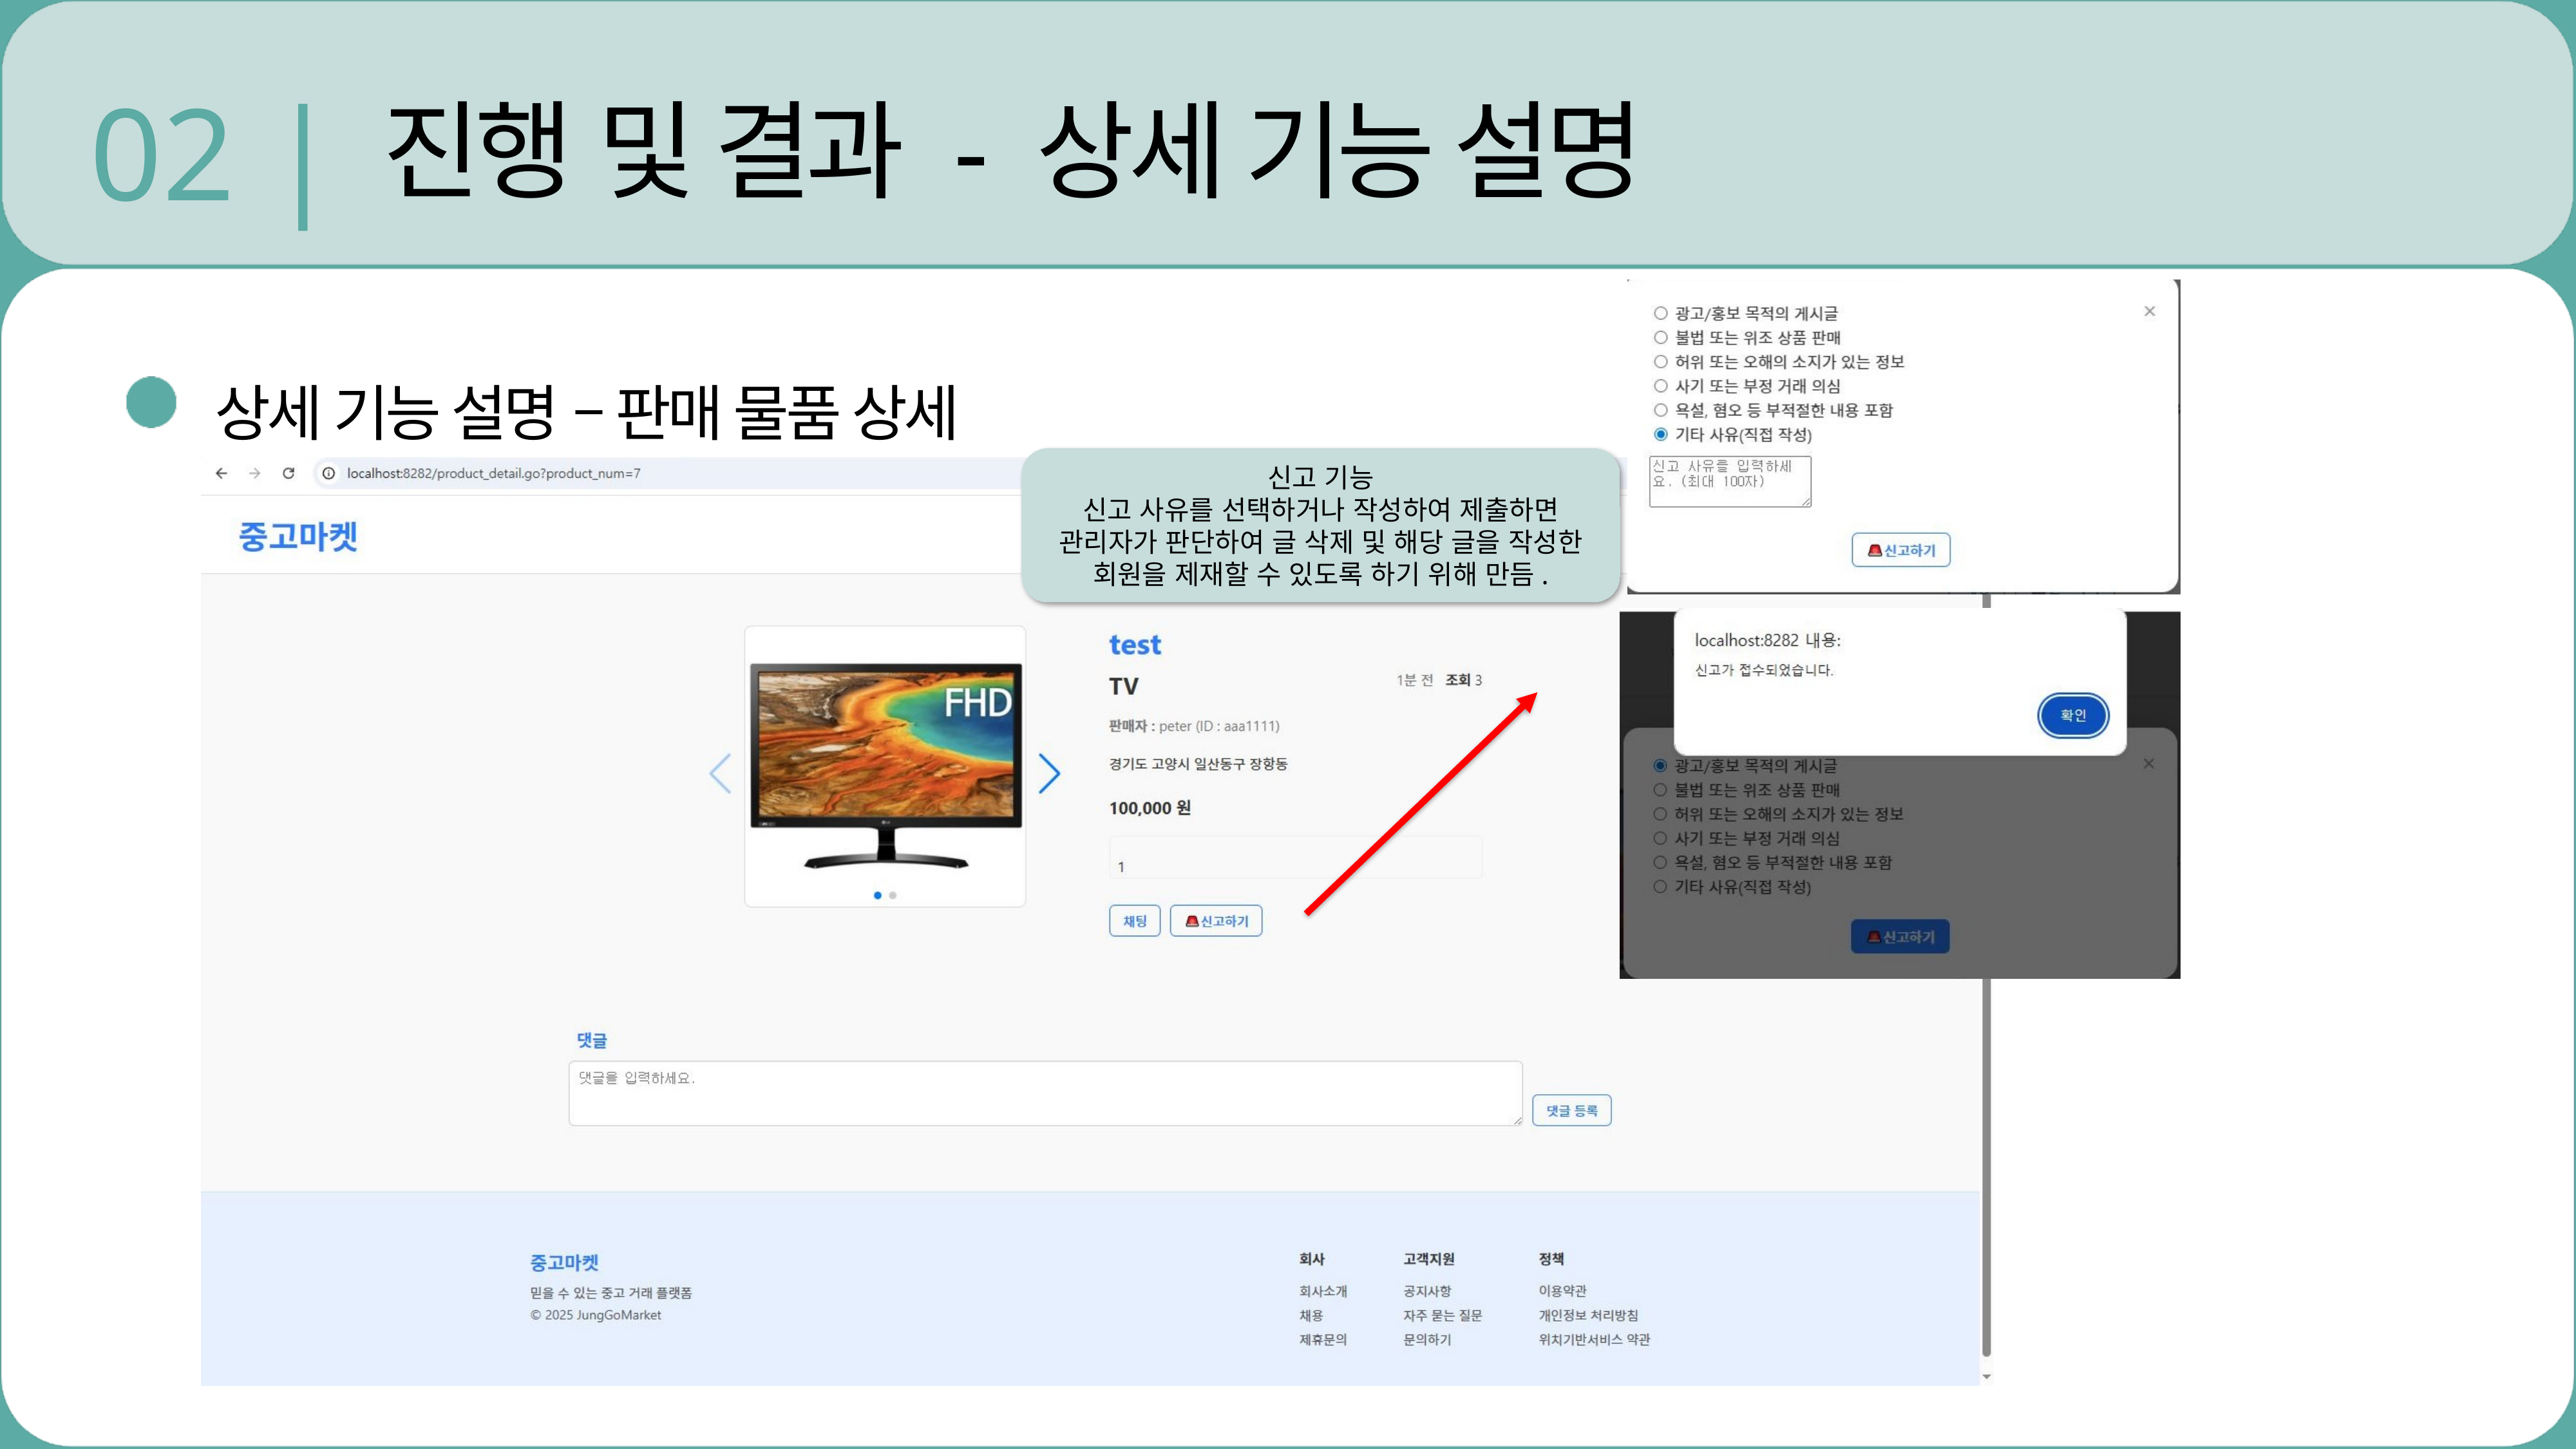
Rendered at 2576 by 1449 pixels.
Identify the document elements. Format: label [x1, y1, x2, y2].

text_box [1305, 692, 1538, 914]
picture [0, 0, 2576, 1449]
